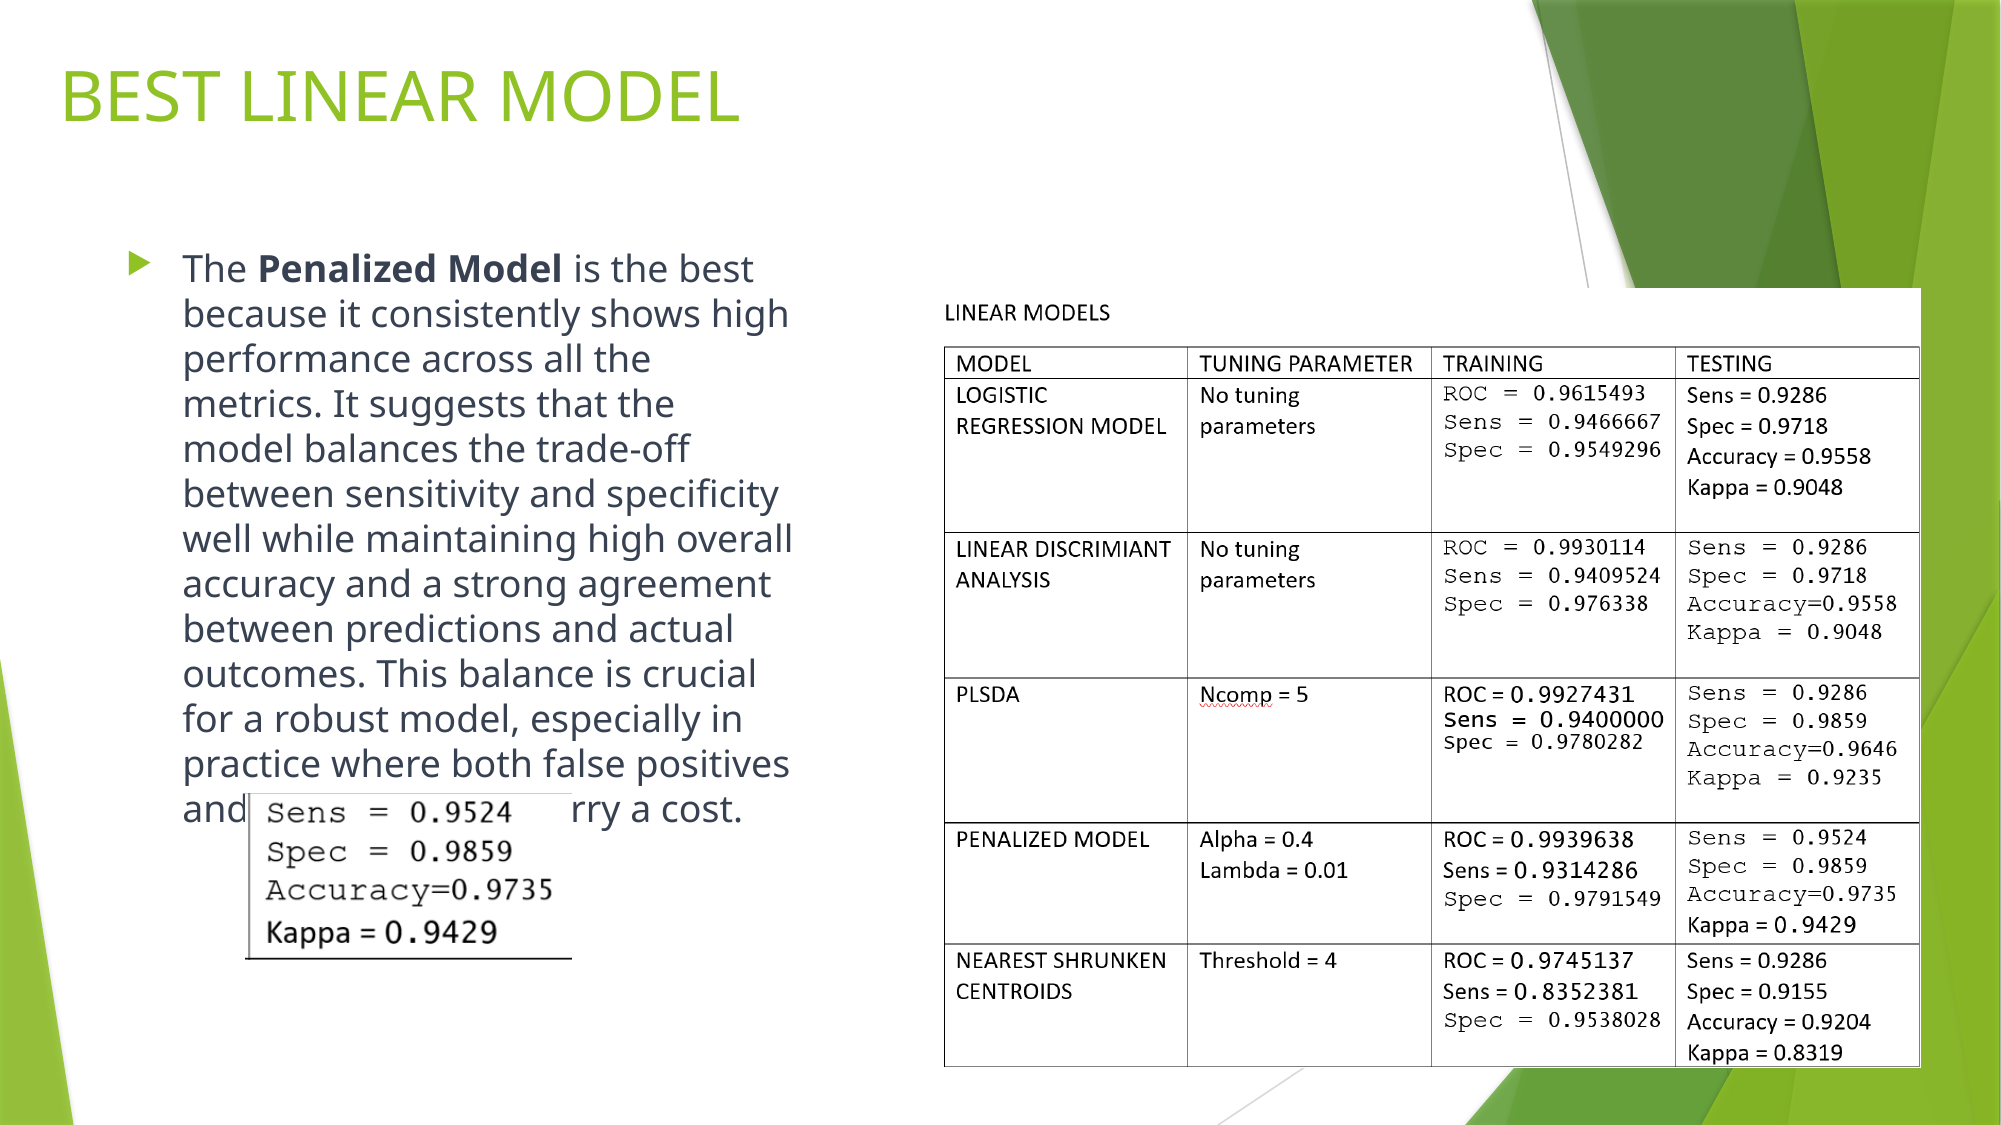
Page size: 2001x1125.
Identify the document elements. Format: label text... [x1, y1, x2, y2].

picture [941, 288, 1921, 1068]
list The Penalized Model is the best because it consistently shows high performance across all the metrics. It suggests that the model balances the trade-off between sensitivity and specificity well while maintaining high overall accuracy and a strong agreement between predictions and actual outcomes. This balance is crucial for a robust model, especially in practice where both false positives and false negatives carry a cost. [111, 237, 811, 992]
picture [244, 792, 573, 960]
title BEST LINEAR MODEL [44, 44, 903, 144]
